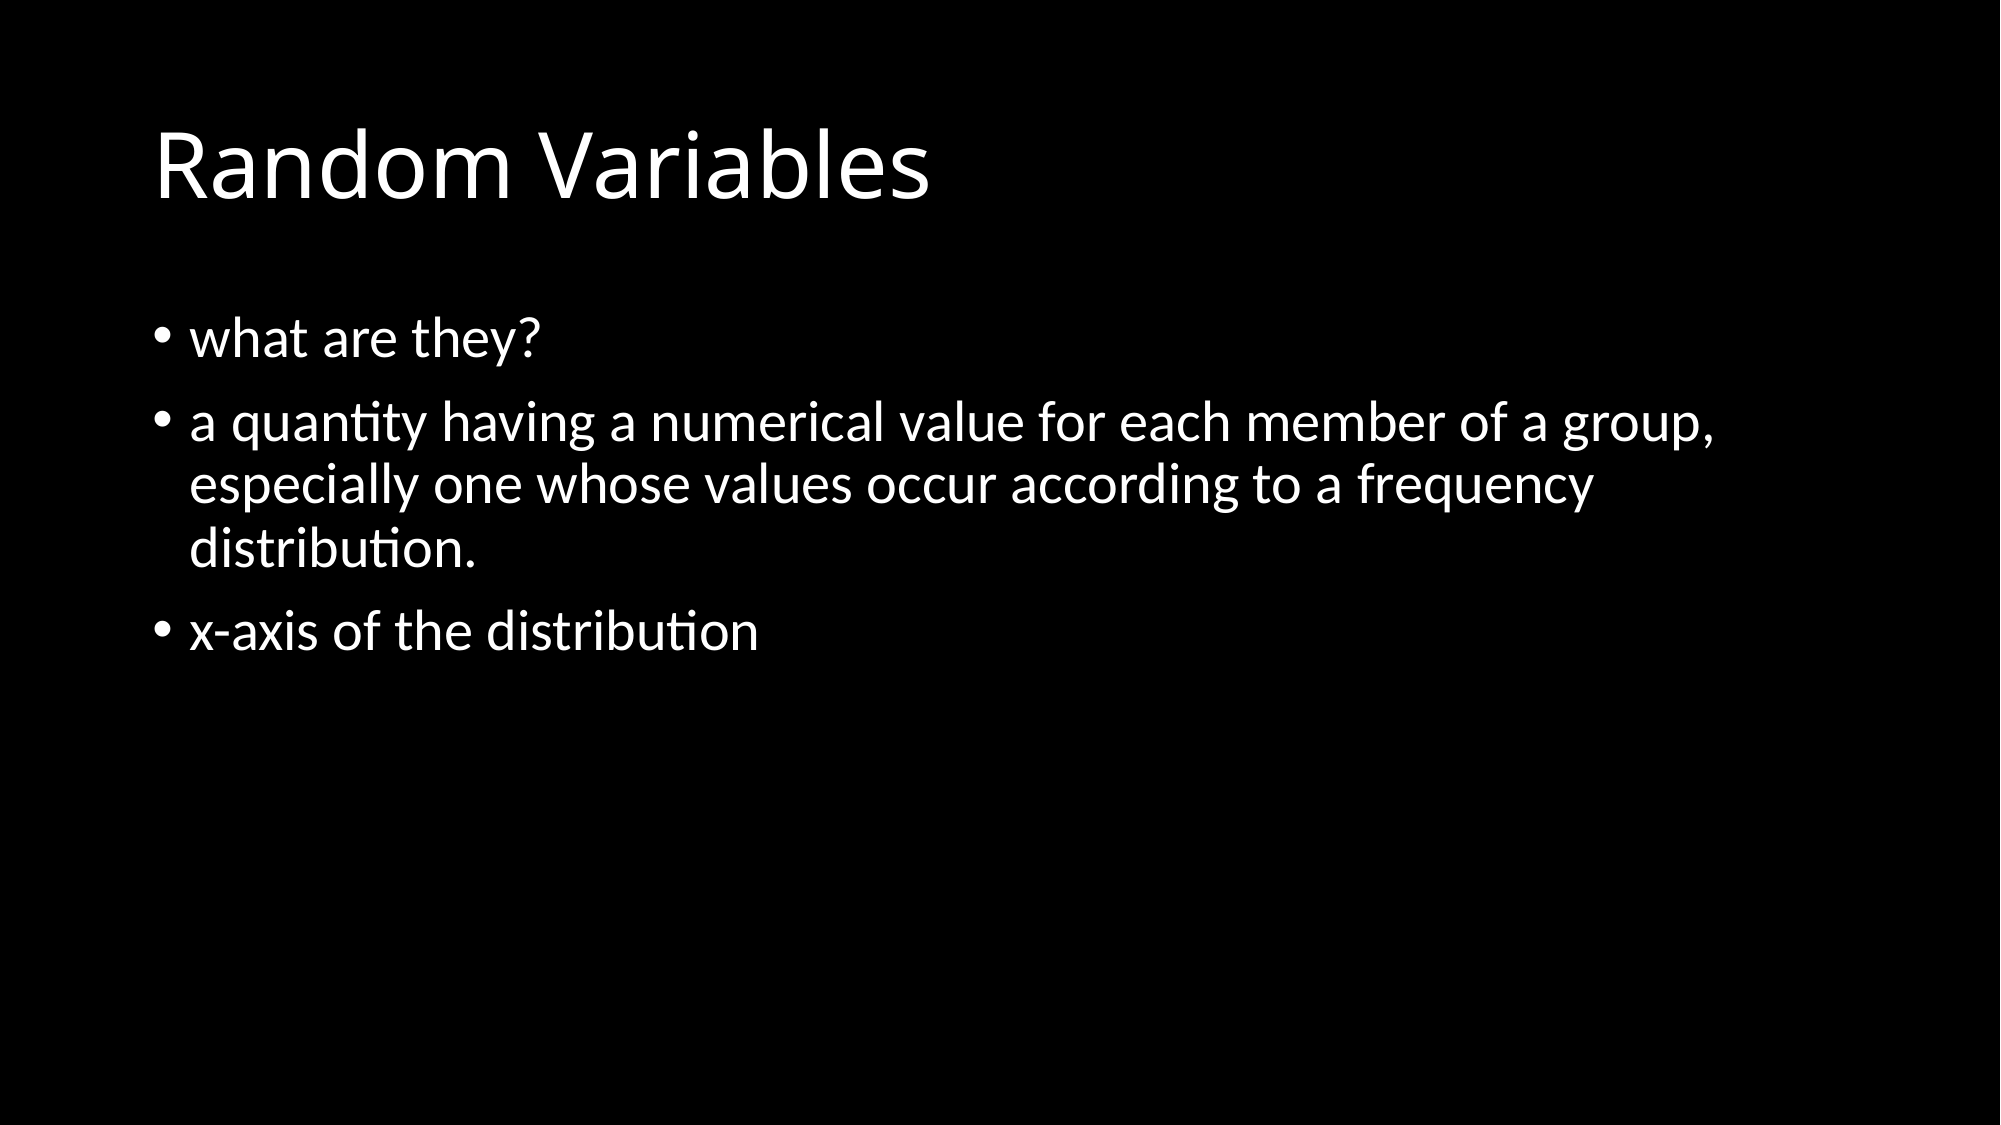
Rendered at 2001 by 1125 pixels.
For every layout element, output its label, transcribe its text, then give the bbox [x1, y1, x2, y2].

list what are they? a quantity having a numerical value for each member of a group, especially one whose values occur according to a frequency distribution. x-axis of the distribution [137, 299, 1863, 1014]
title Random Variables [137, 59, 1863, 278]
